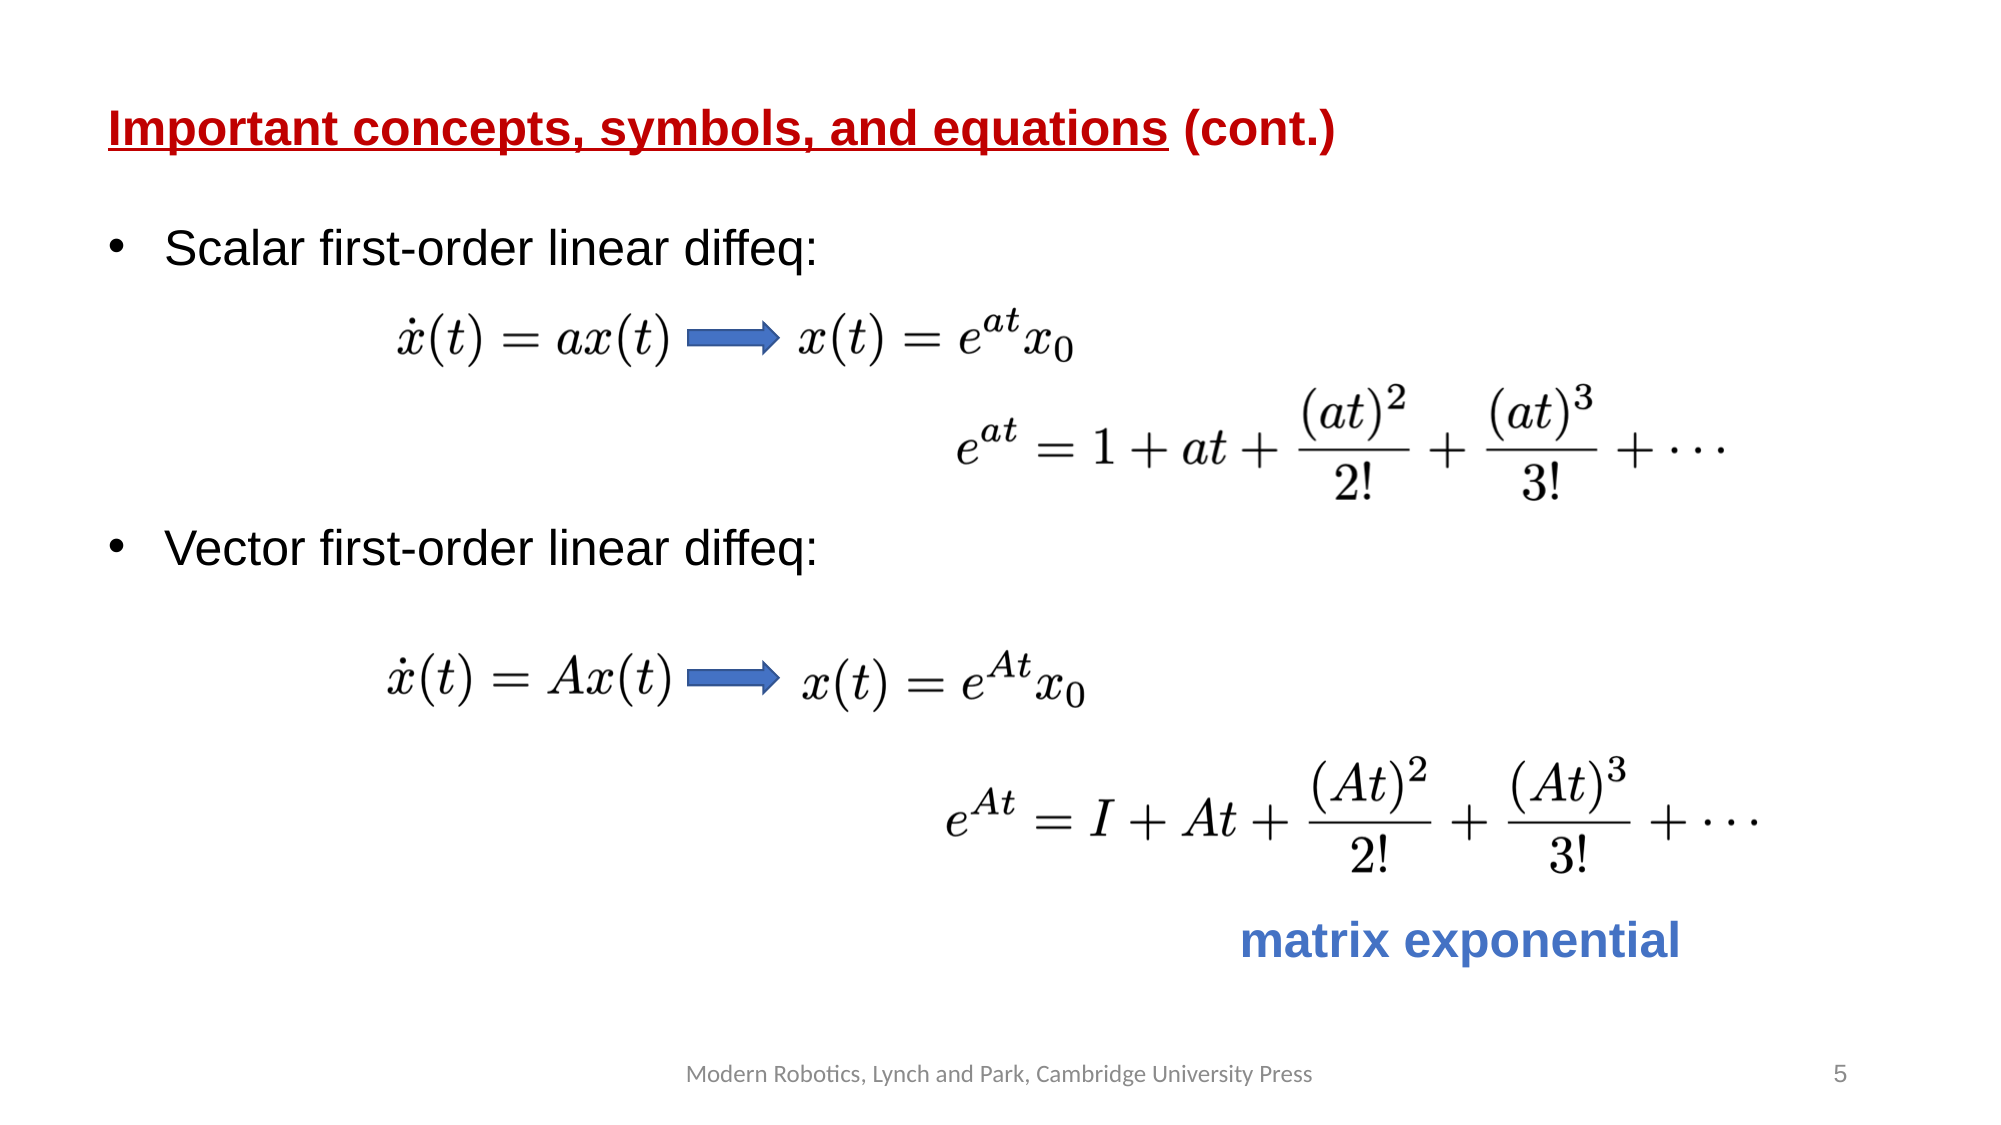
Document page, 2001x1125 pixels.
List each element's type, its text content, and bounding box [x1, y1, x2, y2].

text_box matrix exponential [1224, 899, 1697, 975]
slide_number 5 [1412, 1042, 1863, 1103]
text_box [687, 659, 781, 696]
text_box [687, 320, 781, 356]
picture [797, 634, 1092, 724]
text_box Important concepts, symbols, and equations (cont.) Scalar first-order linear diffeq: Vector first-order linear diffeq: [93, 87, 1937, 583]
picture [374, 634, 673, 712]
picture [386, 299, 673, 377]
picture [935, 745, 1781, 886]
footer Modern Robotics, Lynch and Park, Cambridge University Press [662, 1042, 1338, 1103]
picture [793, 304, 1734, 518]
